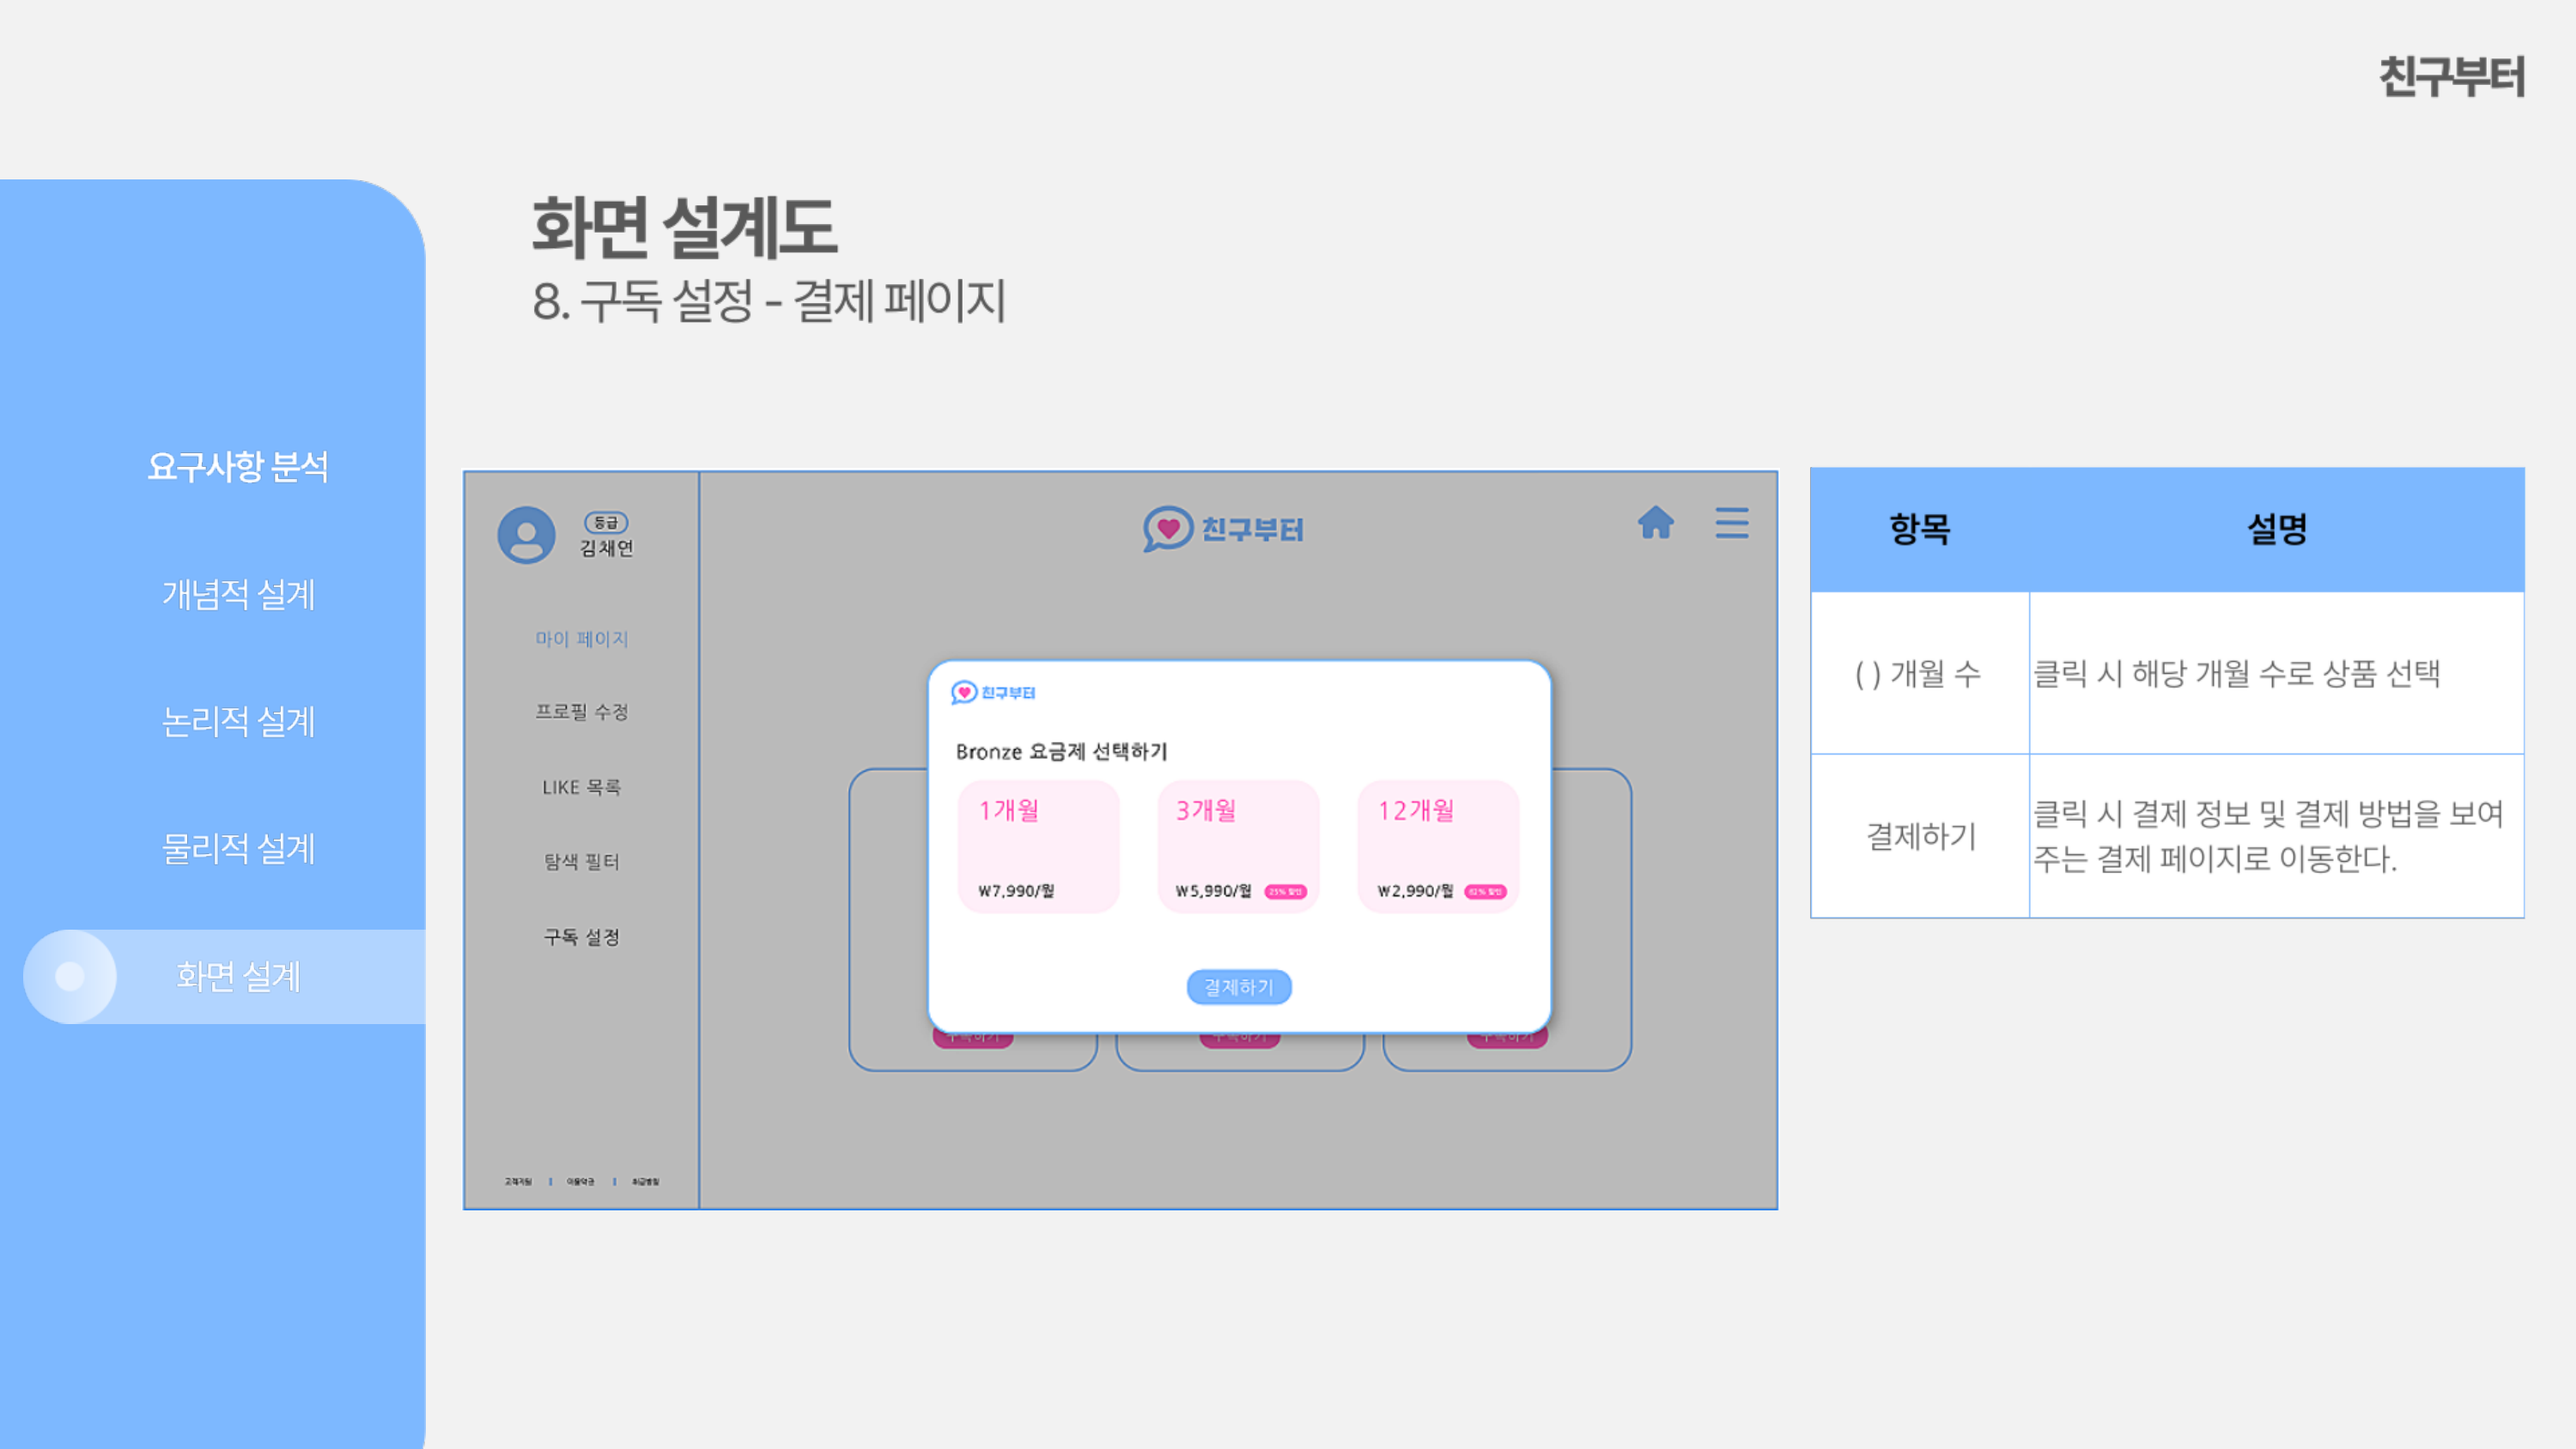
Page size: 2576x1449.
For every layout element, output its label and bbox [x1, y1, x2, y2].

picture [2283, 39, 2546, 118]
picture [1455, 242, 2576, 1144]
text_box [460, 467, 1780, 1211]
picture [70, 819, 331, 883]
picture [520, 168, 1040, 369]
picture [70, 946, 317, 1010]
picture [70, 692, 331, 755]
picture [70, 564, 331, 628]
text_box [0, 179, 426, 1449]
text_box [23, 930, 426, 1024]
picture [70, 437, 346, 501]
